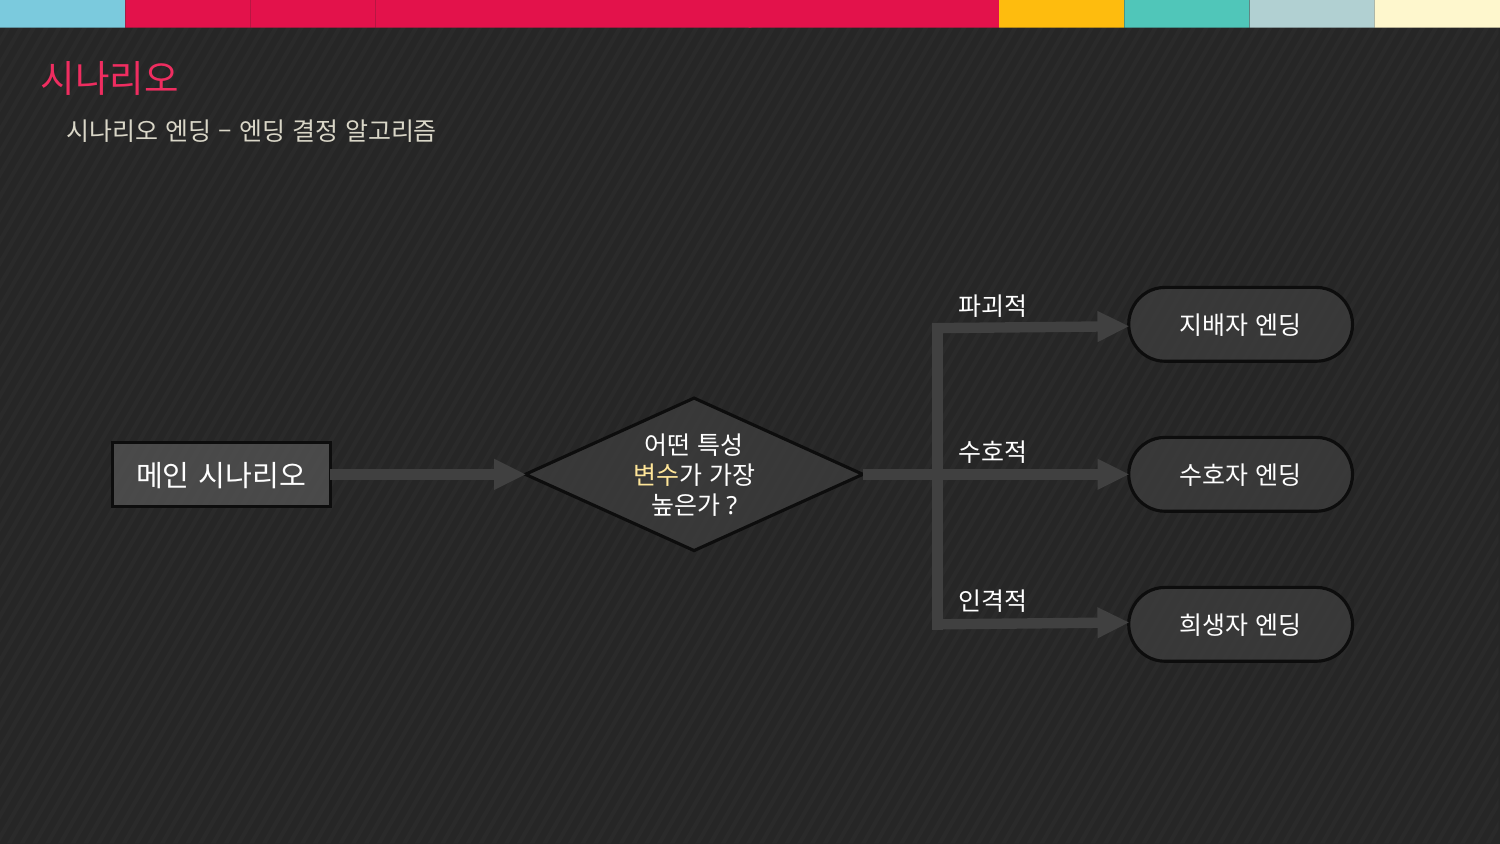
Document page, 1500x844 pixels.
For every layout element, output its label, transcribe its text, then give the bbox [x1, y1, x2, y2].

text_box 수호적 [938, 428, 1049, 474]
text_box 지배자 엔딩 [1127, 286, 1354, 363]
text_box 시나리오 엔딩 – 엔딩 결정 알고리즘 [51, 107, 1289, 153]
text_box 어떤 특성 변수가 가장 높은가? [525, 396, 863, 552]
text_box 파괴적 [937, 282, 1049, 326]
text_box 인격적 [938, 578, 1049, 622]
text_box 메인 시나리오 [111, 441, 331, 507]
text_box 희생자 엔딩 [1127, 586, 1354, 663]
text_box 수호자 엔딩 [1127, 436, 1354, 513]
